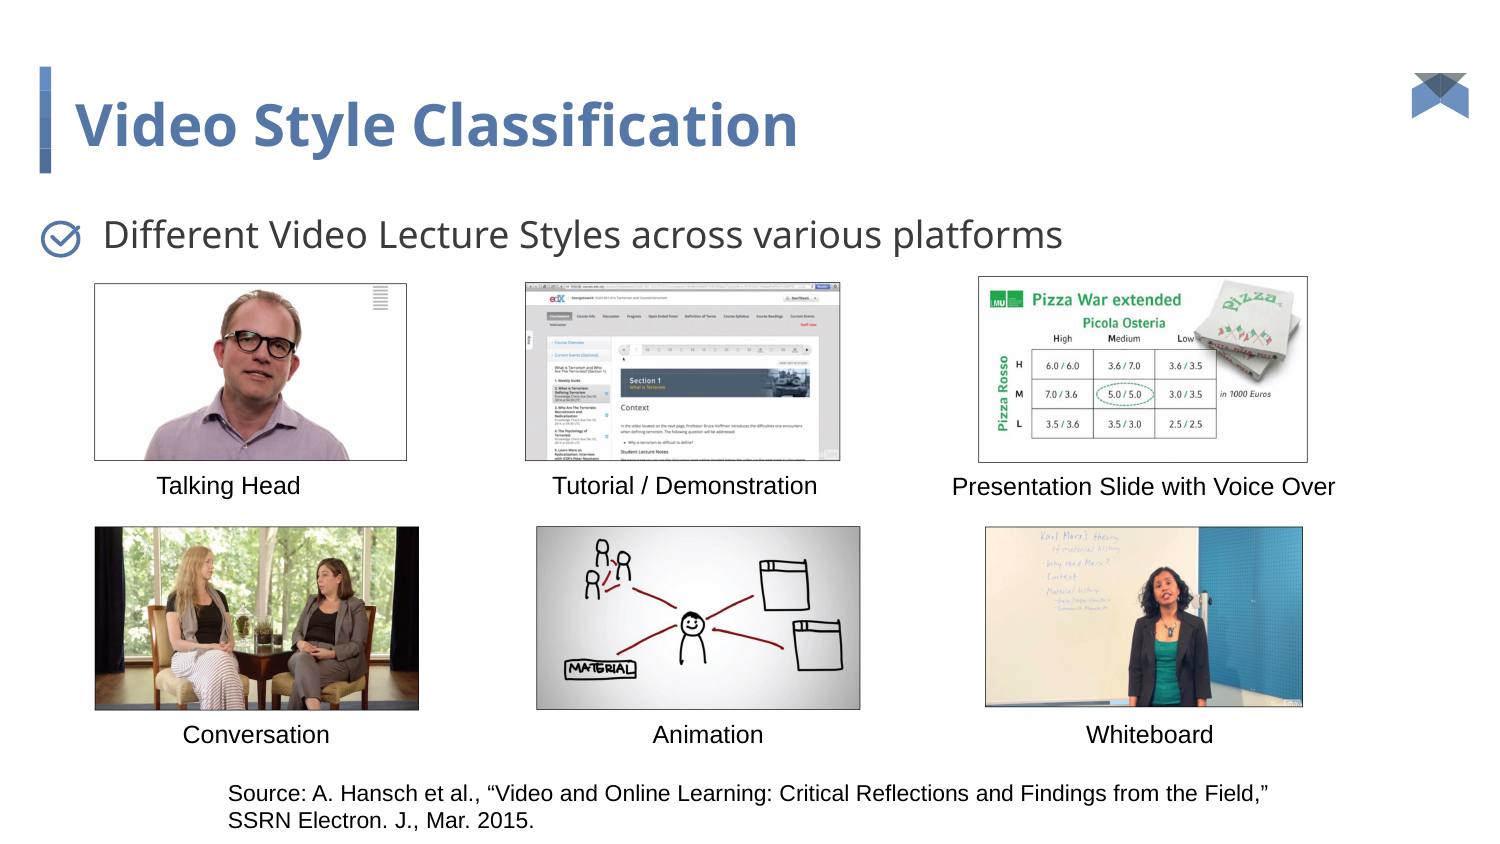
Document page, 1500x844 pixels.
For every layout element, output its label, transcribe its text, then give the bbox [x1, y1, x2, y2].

picture [977, 274, 1309, 465]
text_box Source: A. Hansch et al., “Video and Online Learning: Critical Reflections and Findings from the Field,” SSRN Electron. J., Mar. 2015. [213, 770, 1309, 841]
picture [93, 525, 420, 712]
text_box Talking Head [141, 471, 317, 507]
picture [93, 282, 408, 463]
picture [984, 525, 1305, 708]
text_box Presentation Slide with Voice Over [937, 463, 1352, 508]
text_box Animation [637, 719, 779, 756]
text_box Conversation [167, 721, 346, 757]
text_box Different Video Lecture Styles across various platforms [87, 196, 1414, 290]
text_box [1417, 67, 1464, 125]
text_box [41, 221, 80, 257]
picture [524, 281, 841, 463]
title Video Style Classification [60, 72, 1449, 167]
picture [535, 525, 862, 711]
text_box Whiteboard [1071, 716, 1230, 756]
text_box Tutorial / Demonstration [537, 470, 834, 507]
